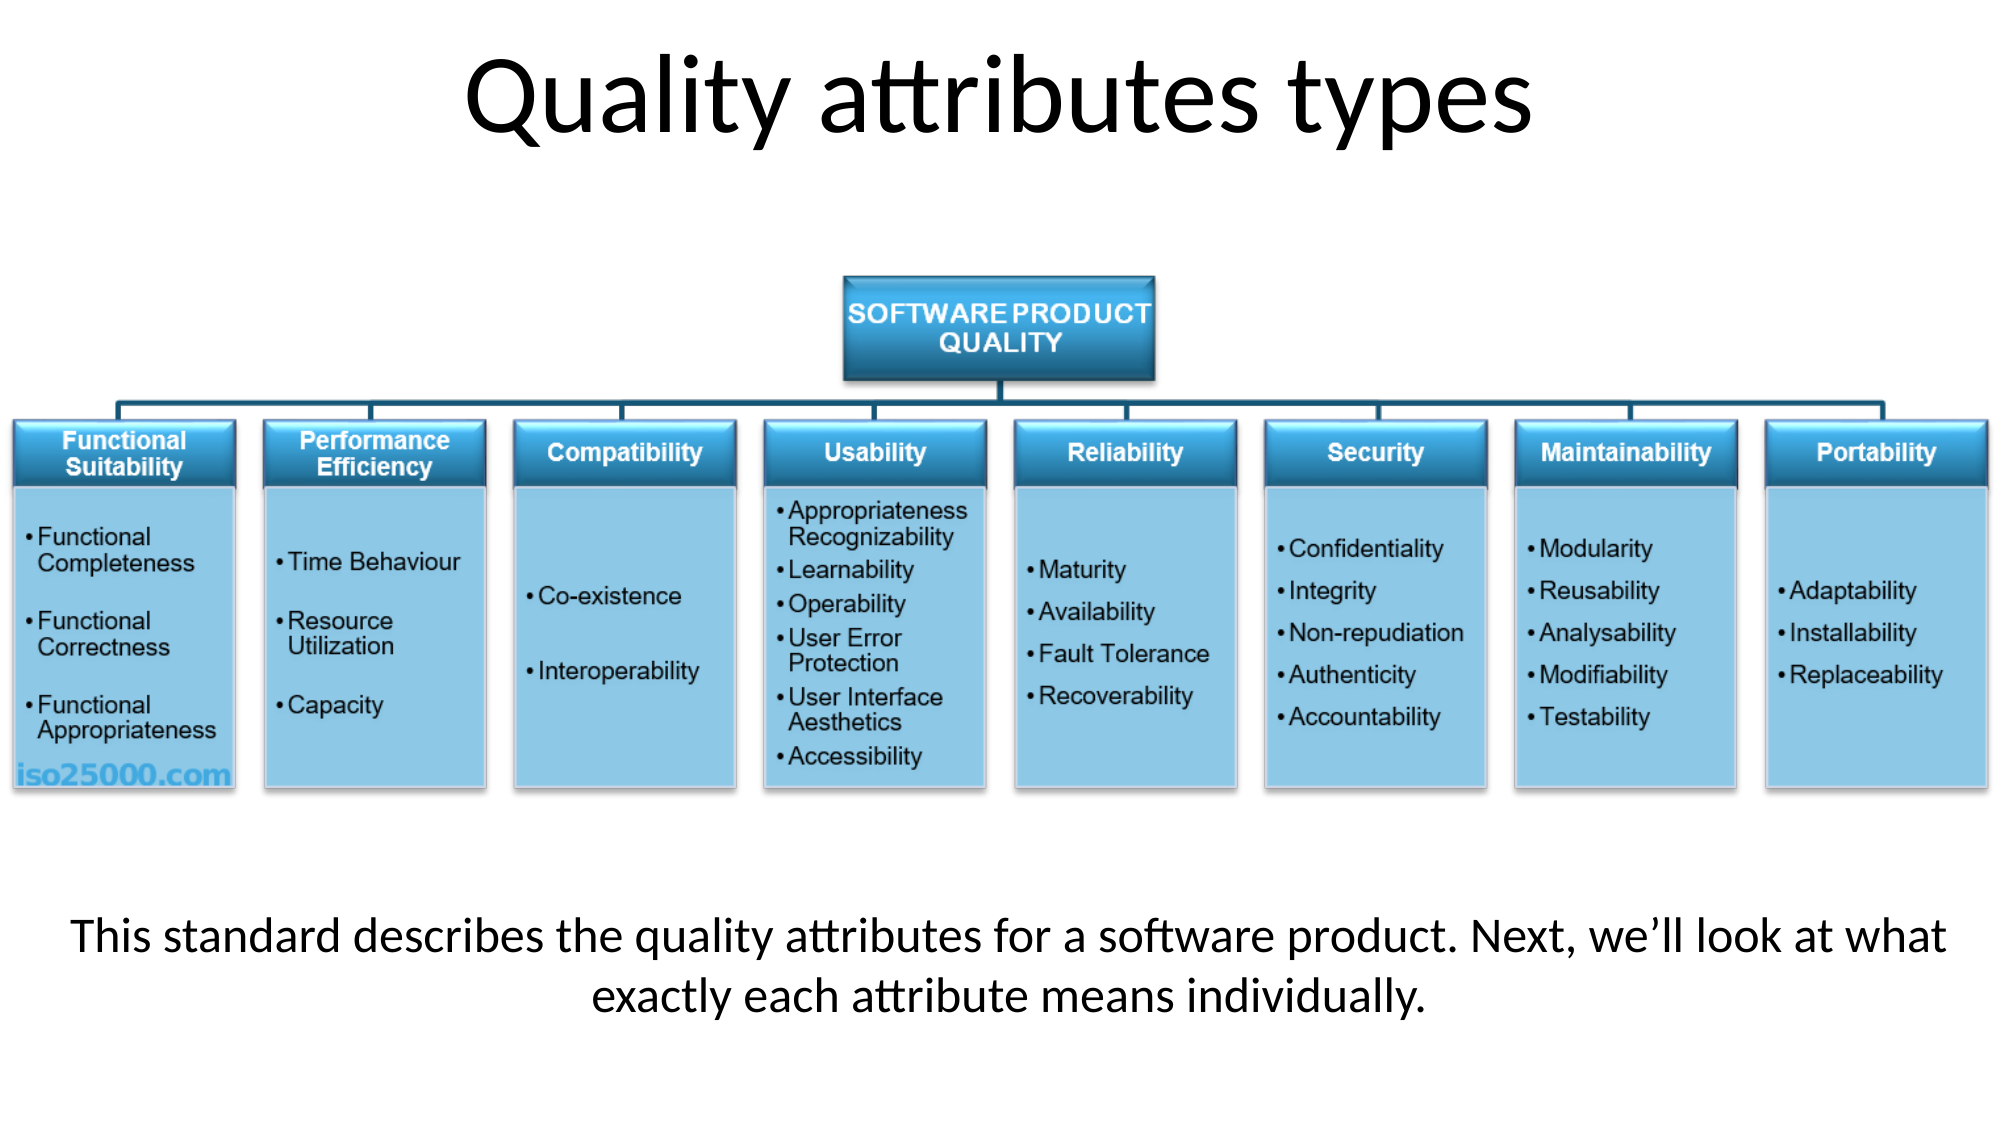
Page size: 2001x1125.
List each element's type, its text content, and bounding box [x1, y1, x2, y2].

text_box This standard describes the quality attributes for a software product. Next, we’ll look at what exactly each attribute means individually. [49, 862, 1970, 1062]
picture [0, 251, 2000, 816]
text_box Quality attributes types [0, 0, 2000, 175]
